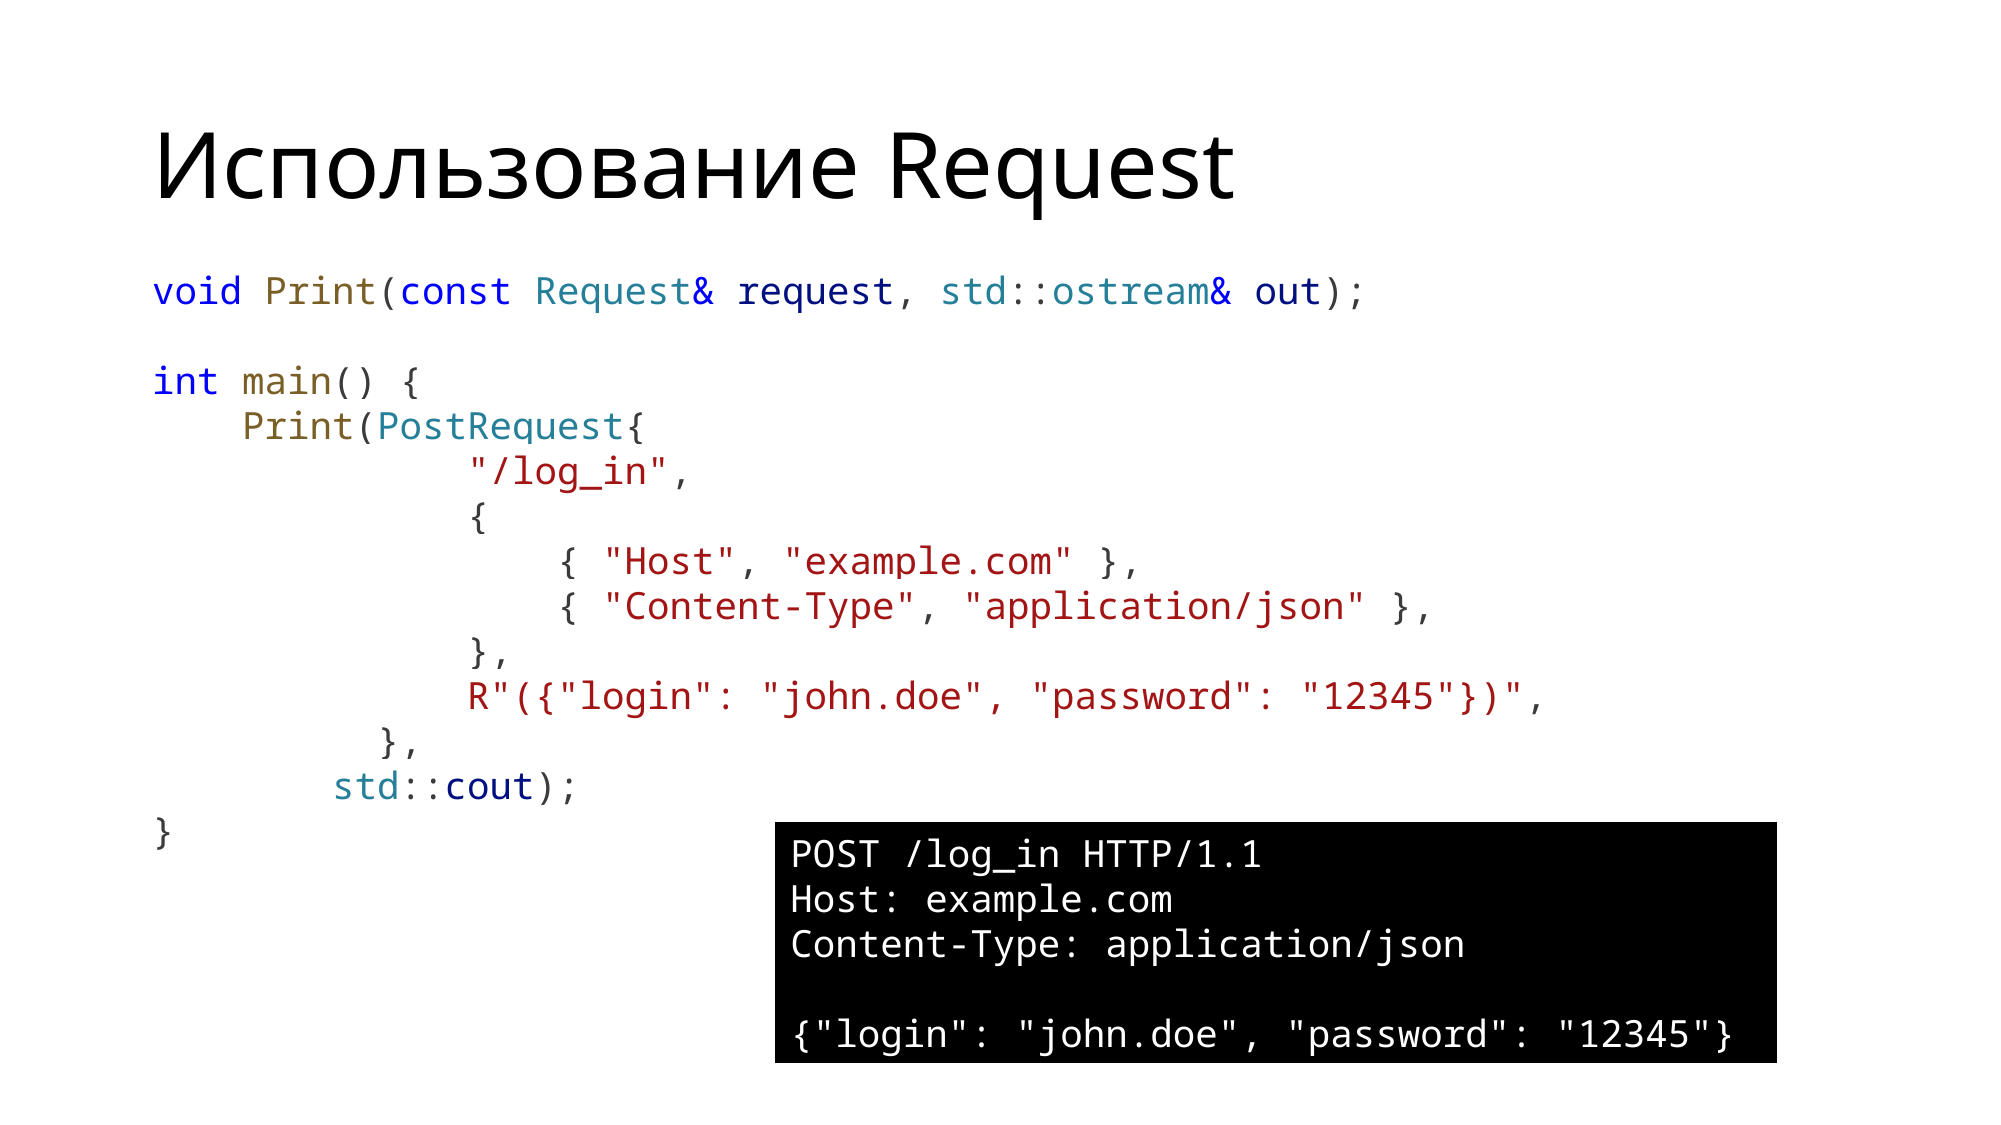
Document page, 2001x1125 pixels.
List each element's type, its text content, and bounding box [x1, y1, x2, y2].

title Использование Request [137, 59, 1863, 278]
text_box void Print(const Request& request, std::ostream& out); int main() { Print(PostRequest{ "/log_in", { { "Host", "example.com" }, { "Content-Type", "application/json" }, }, R"({"login": "john.doe", "password": "12345"})", }, std::cout); } [137, 278, 1606, 860]
text_box POST /log_in HTTP/1.1 Host: example.com Content-Type: application/json {"login": "john.doe", "password": "12345"} [775, 822, 1777, 1063]
